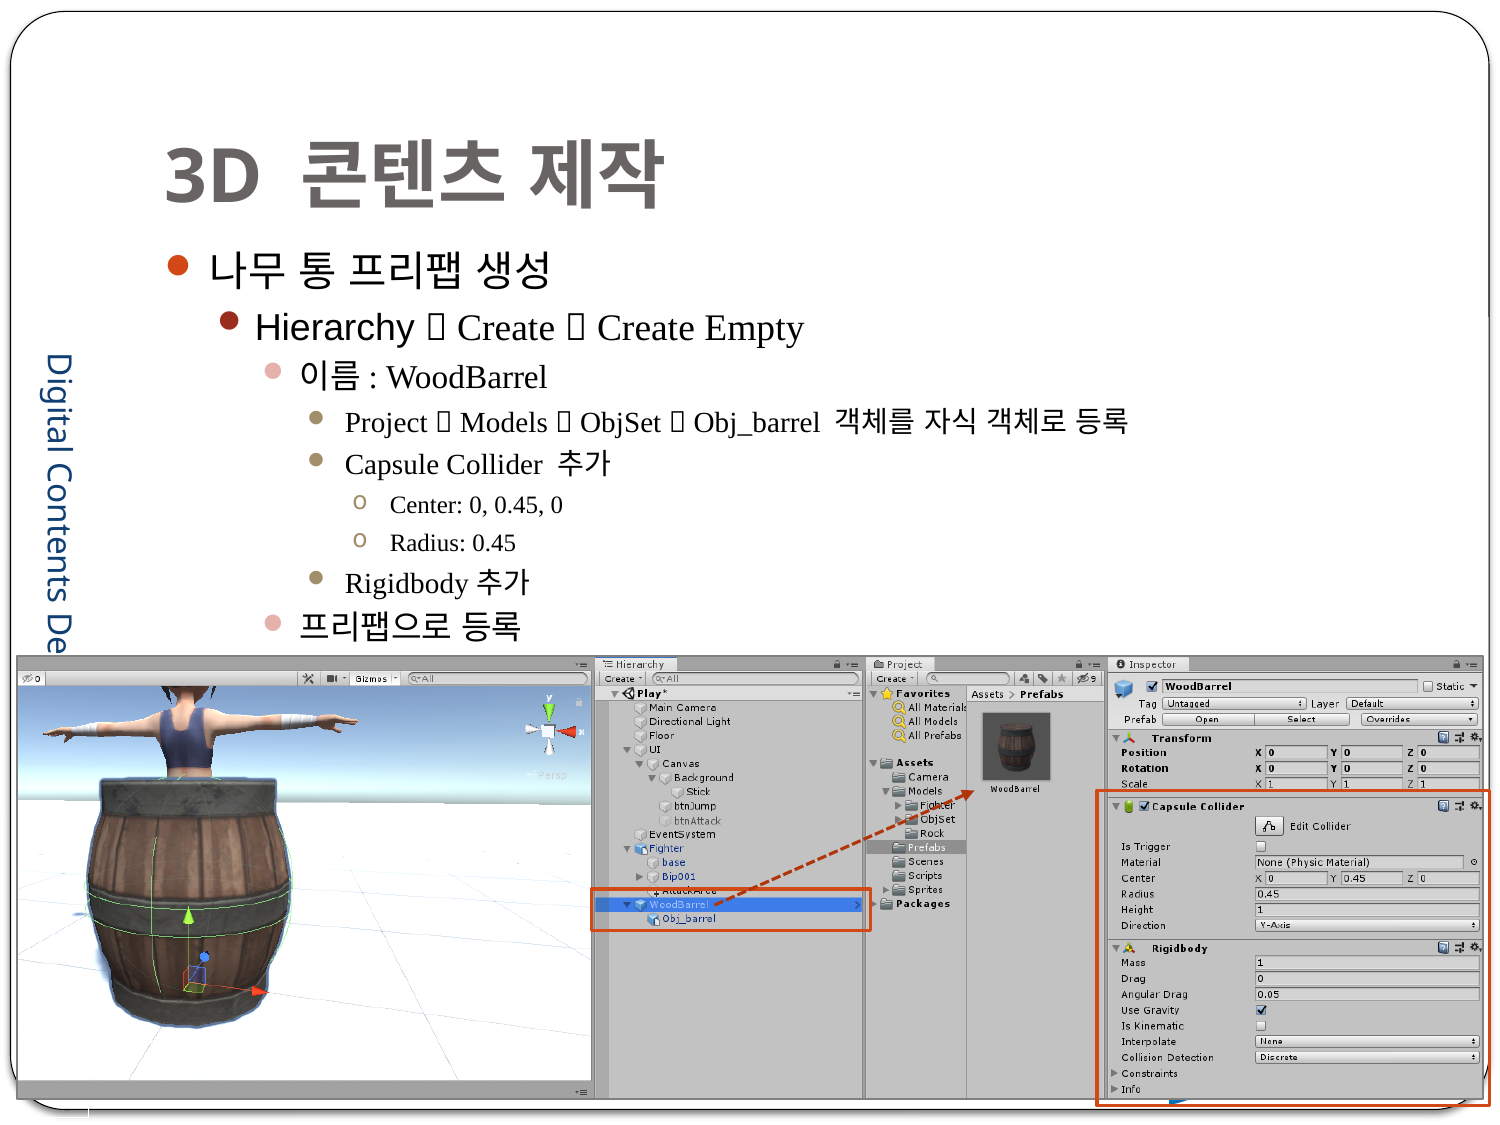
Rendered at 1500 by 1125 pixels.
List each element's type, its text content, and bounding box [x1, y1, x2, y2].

text_box [1486, 790, 1490, 1106]
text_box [714, 790, 975, 906]
title 3D 콘텐츠 제작 [150, 45, 1425, 233]
picture [17, 656, 1483, 1099]
text_box 나무 통 프리팹 생성 Hierarchy  Create  Create Empty 이름: WoodBarrel Project  Models  ObjSet  Obj_barrel 객체를 자식 객체로 등록 Capsule Collider 추가 Center: 0, 0.45, 0 Radius: 0.45 Rigidbody추가 프리팹으로 등록 [149, 237, 1425, 655]
